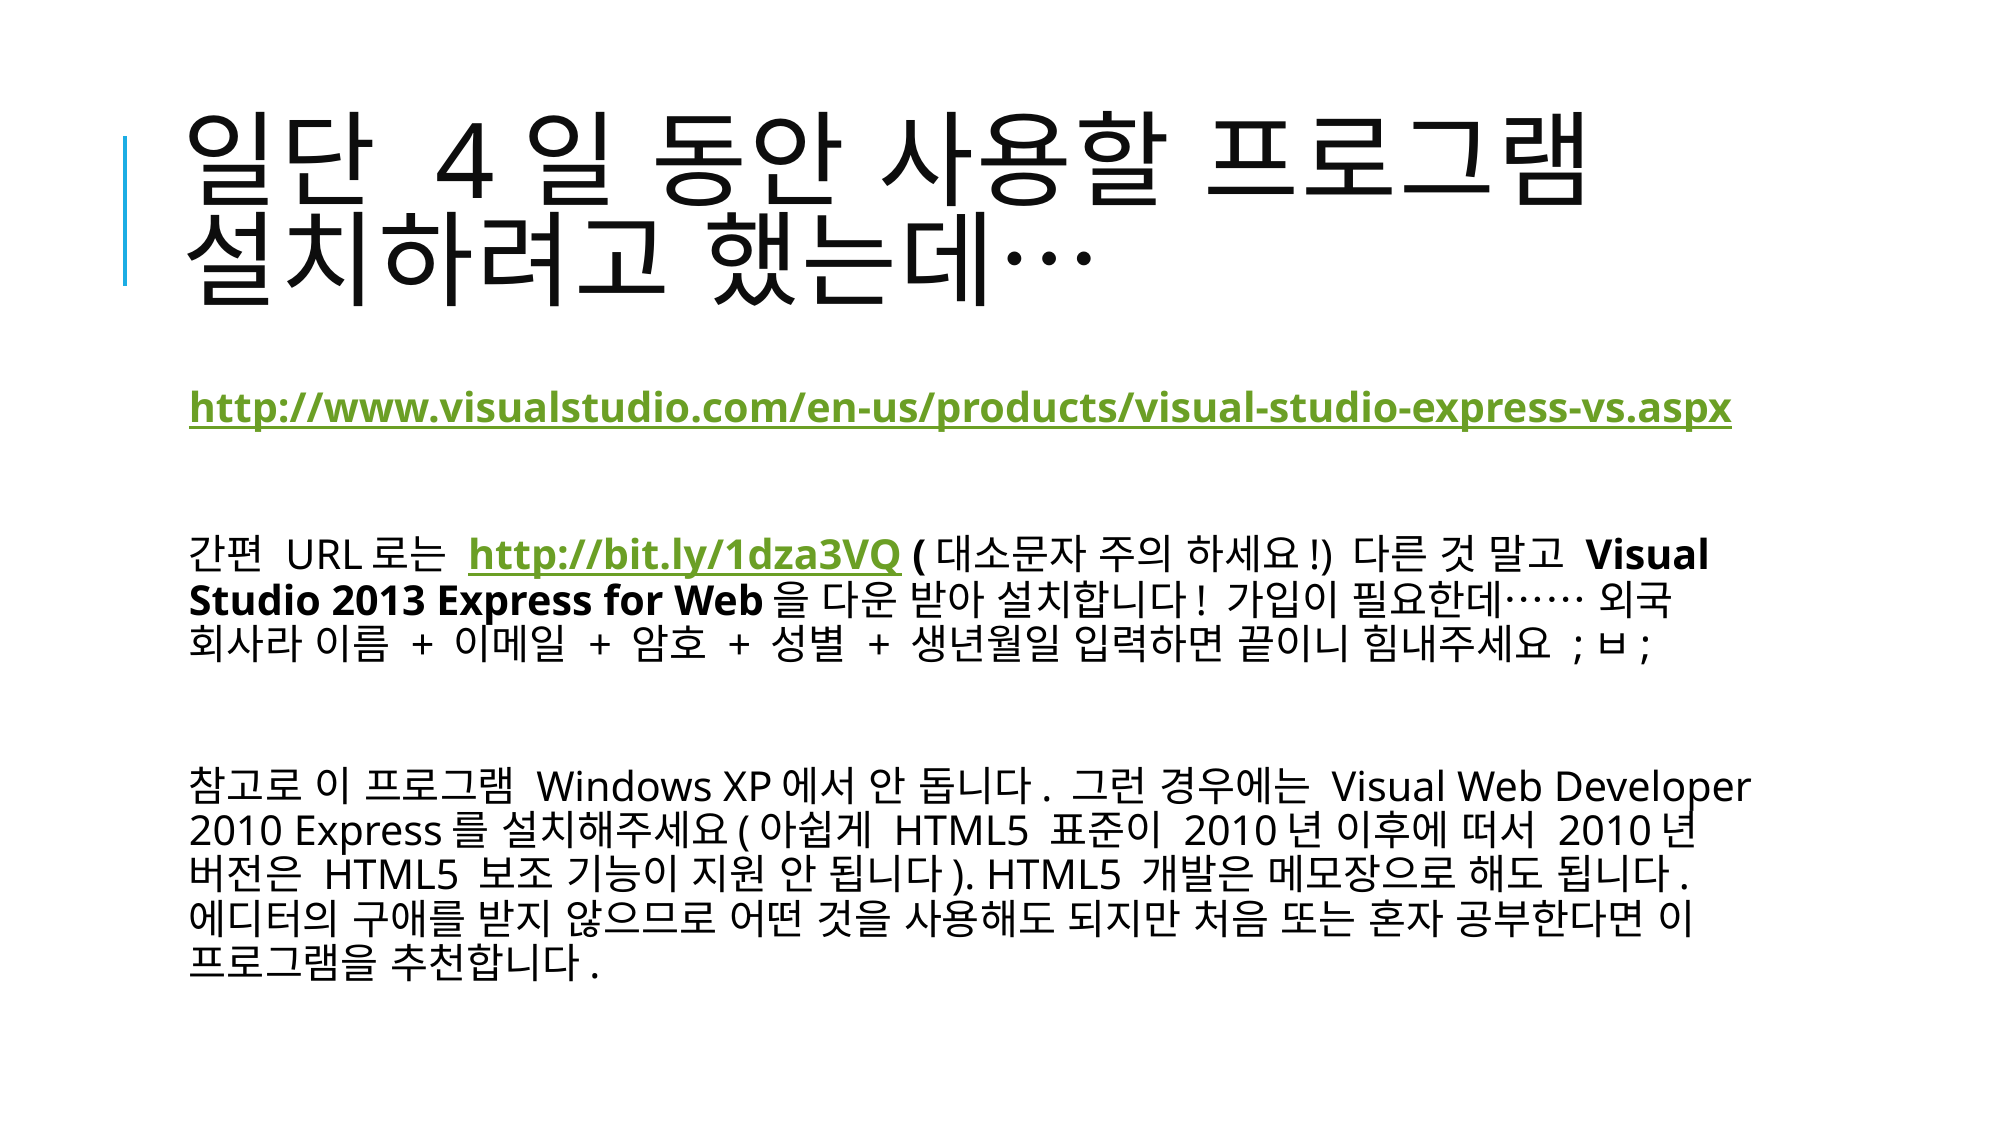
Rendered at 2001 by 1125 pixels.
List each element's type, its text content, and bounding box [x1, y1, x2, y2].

text_box [167, 374, 1763, 1035]
title 일단 4일 동안 사용할 프로그램 설치하려고 했는데… [168, 96, 1763, 342]
